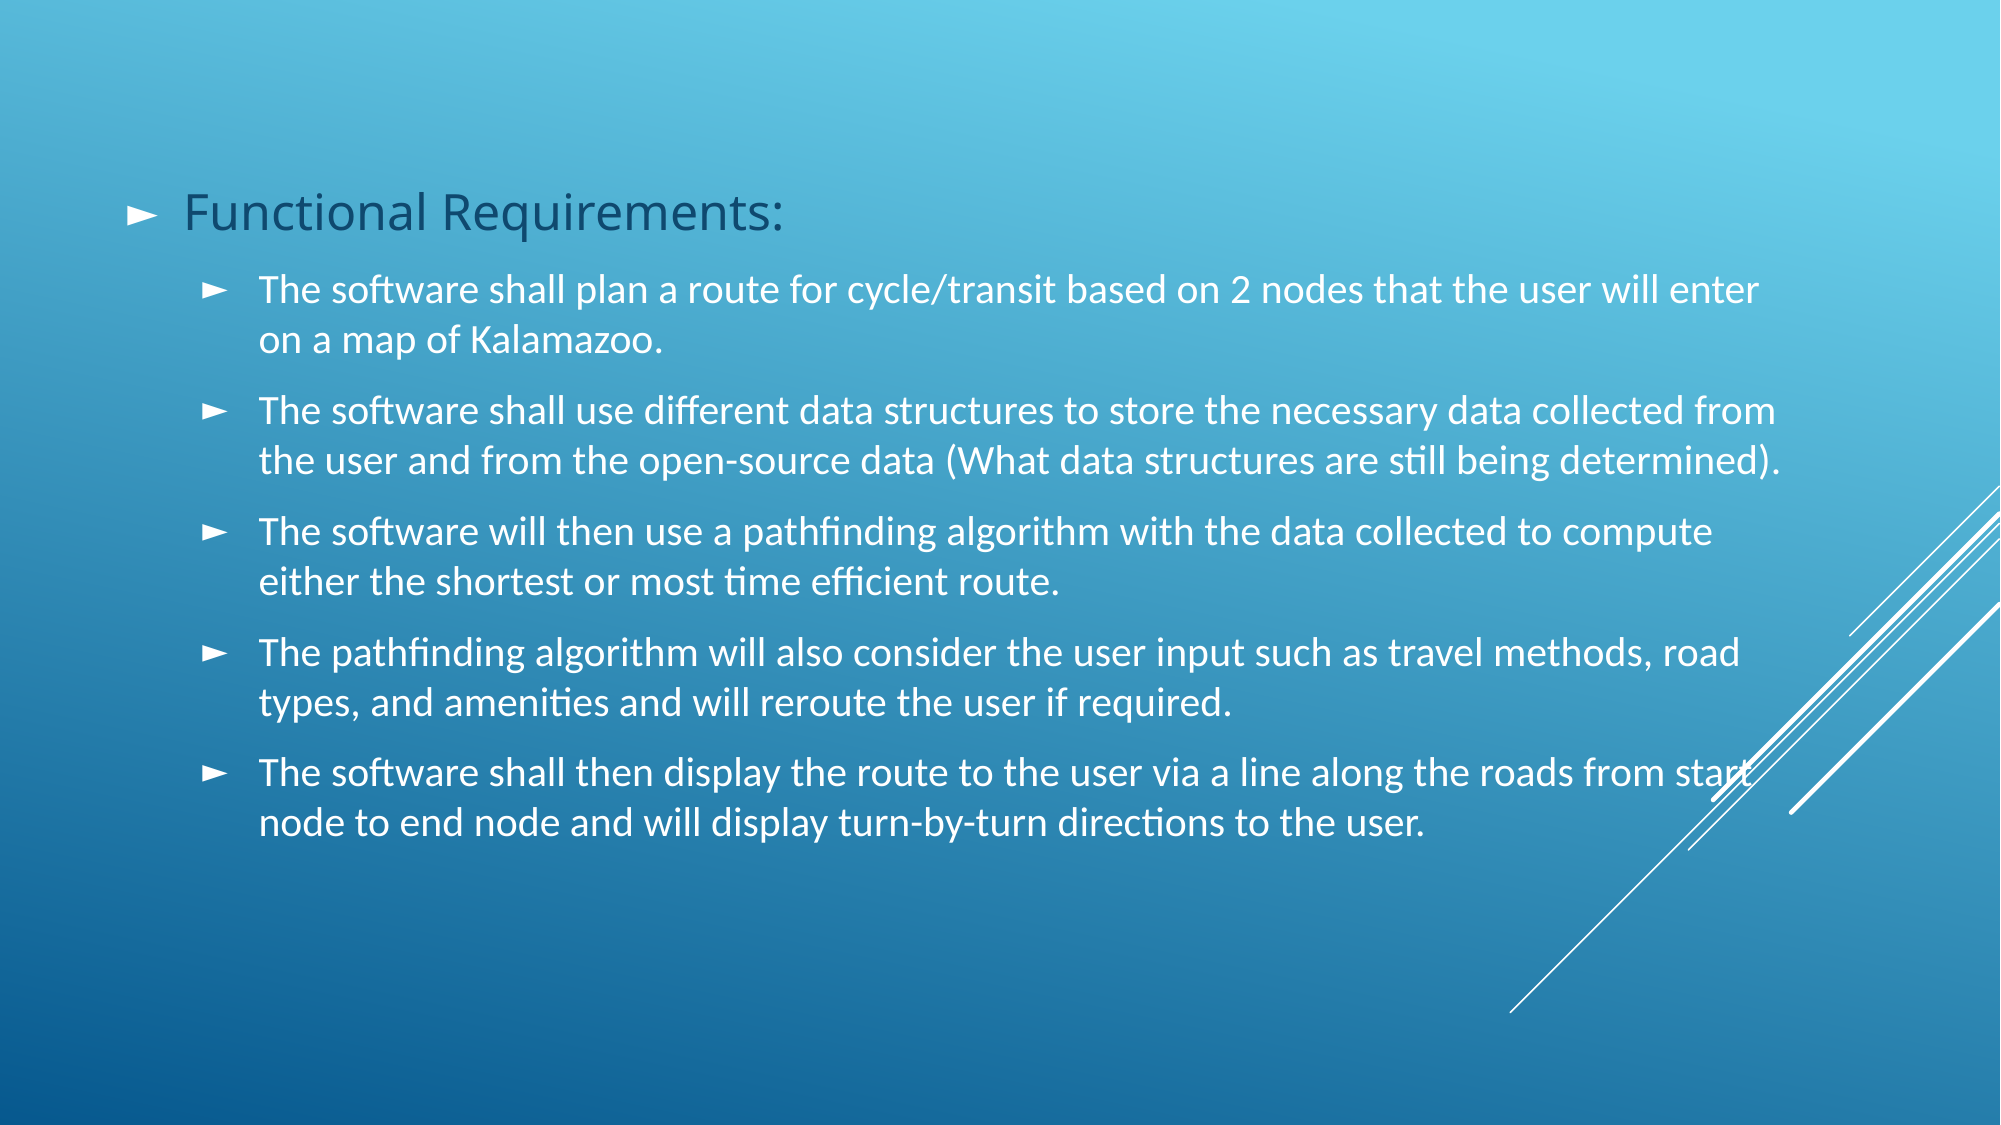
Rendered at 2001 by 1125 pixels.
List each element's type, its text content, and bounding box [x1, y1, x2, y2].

list Functional Requirements: The software shall plan a route for cycle/transit based on 2 nodes that the user will enter on a map of Kalamazoo. The software shall use different data structures to store the necessary data collected from the user and from the open-source data (What data structures are still being determined). The software will then use a pathfinding algorithm with the data collected to compute either the shortest or most time efficient route. The pathfinding algorithm will also consider the user input such as travel methods, road types, and amenities and will reroute the user if required. The software shall then display the route to the user via a line along the roads from start node to end node and will display turn-by-turn directions to the user. [112, 173, 1821, 909]
